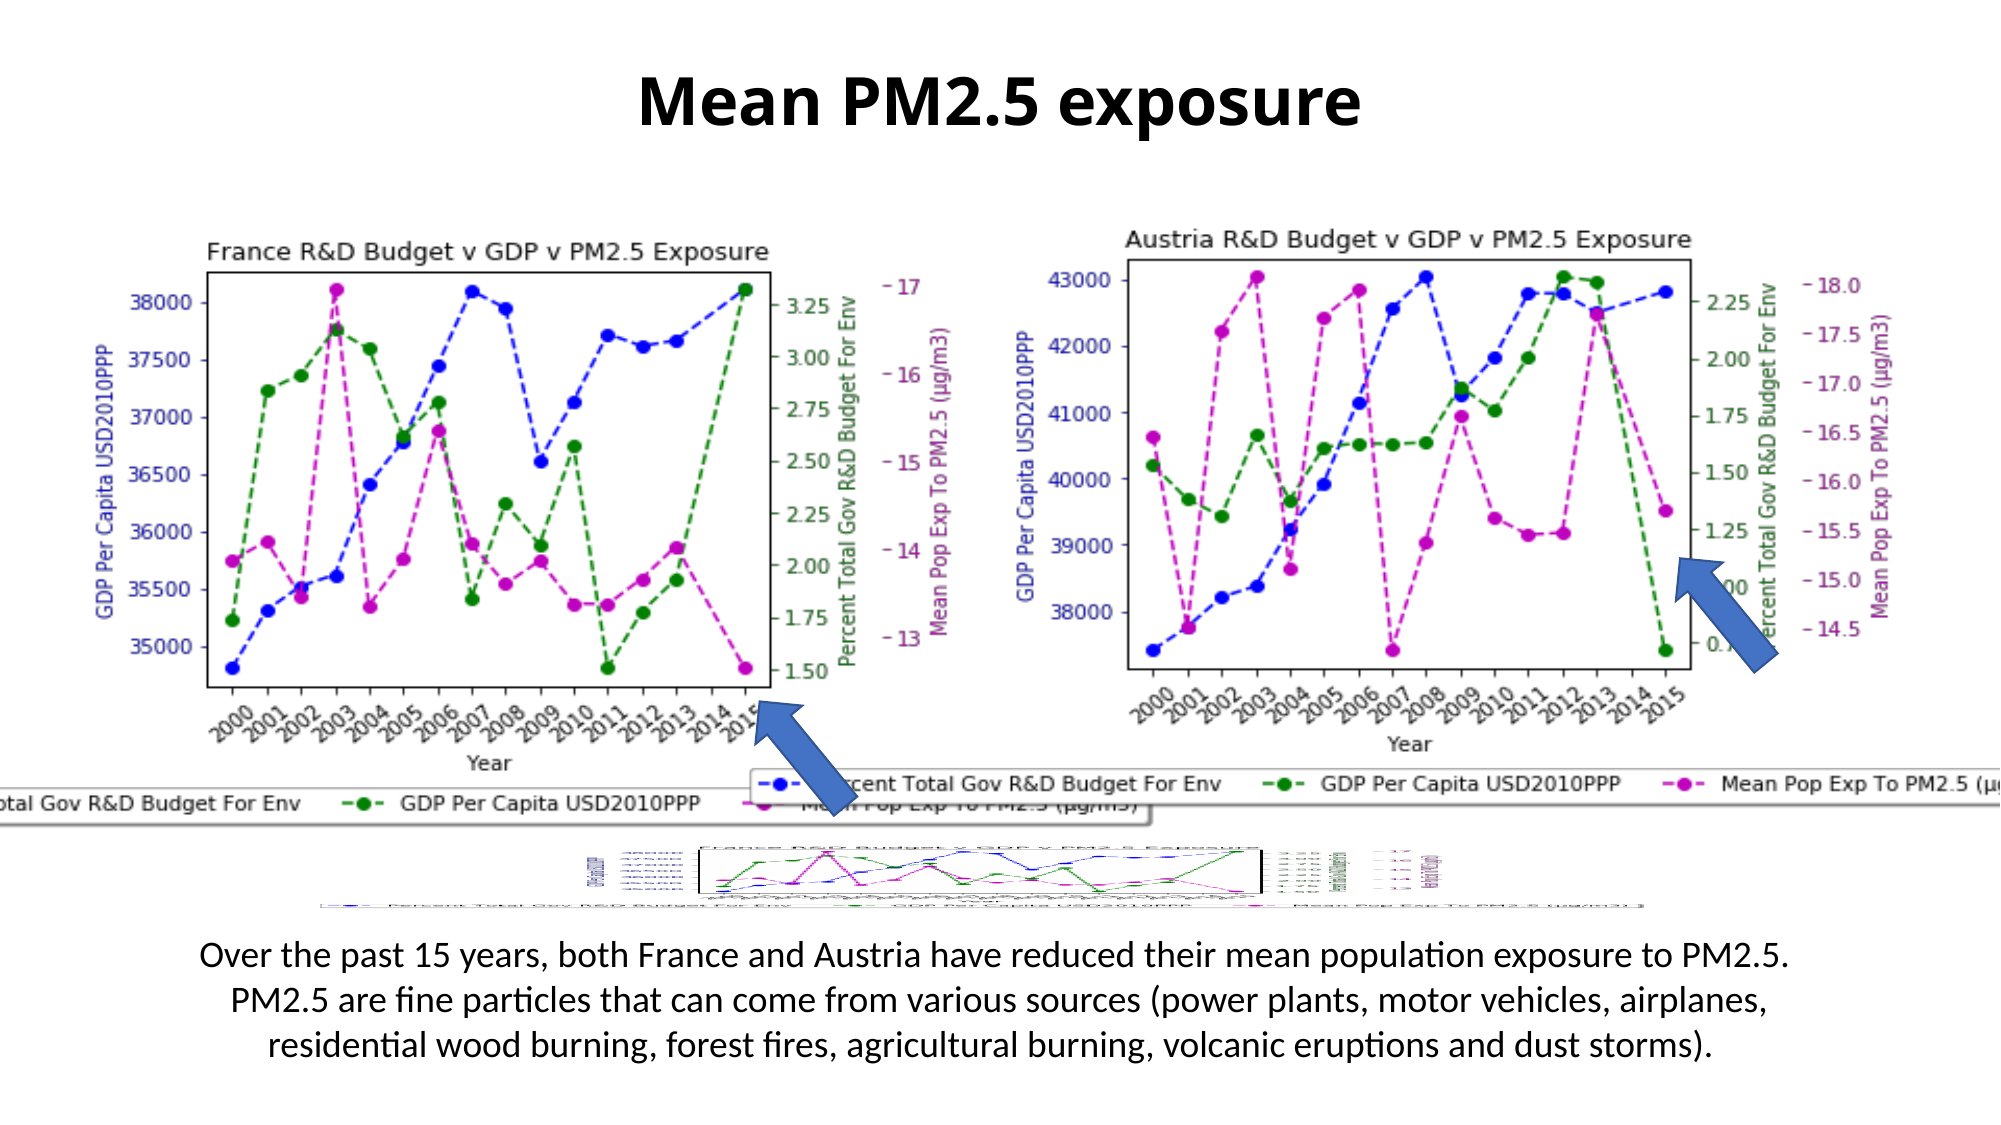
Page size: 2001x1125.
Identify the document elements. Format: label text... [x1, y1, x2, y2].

picture [306, 845, 1653, 909]
text_box Over the past 15 years, both France and Austria have reduced their mean population exposure to PM2.5. PM2.5 are fine particles that can come from various sources (power plants, motor vehicles, airplanes, residential wood burning, forest fires, agricultural burning, volcanic eruptions and dust storms). [137, 922, 1863, 1073]
picture [0, 216, 2000, 837]
title Mean PM2.5 exposure [137, 59, 1863, 197]
